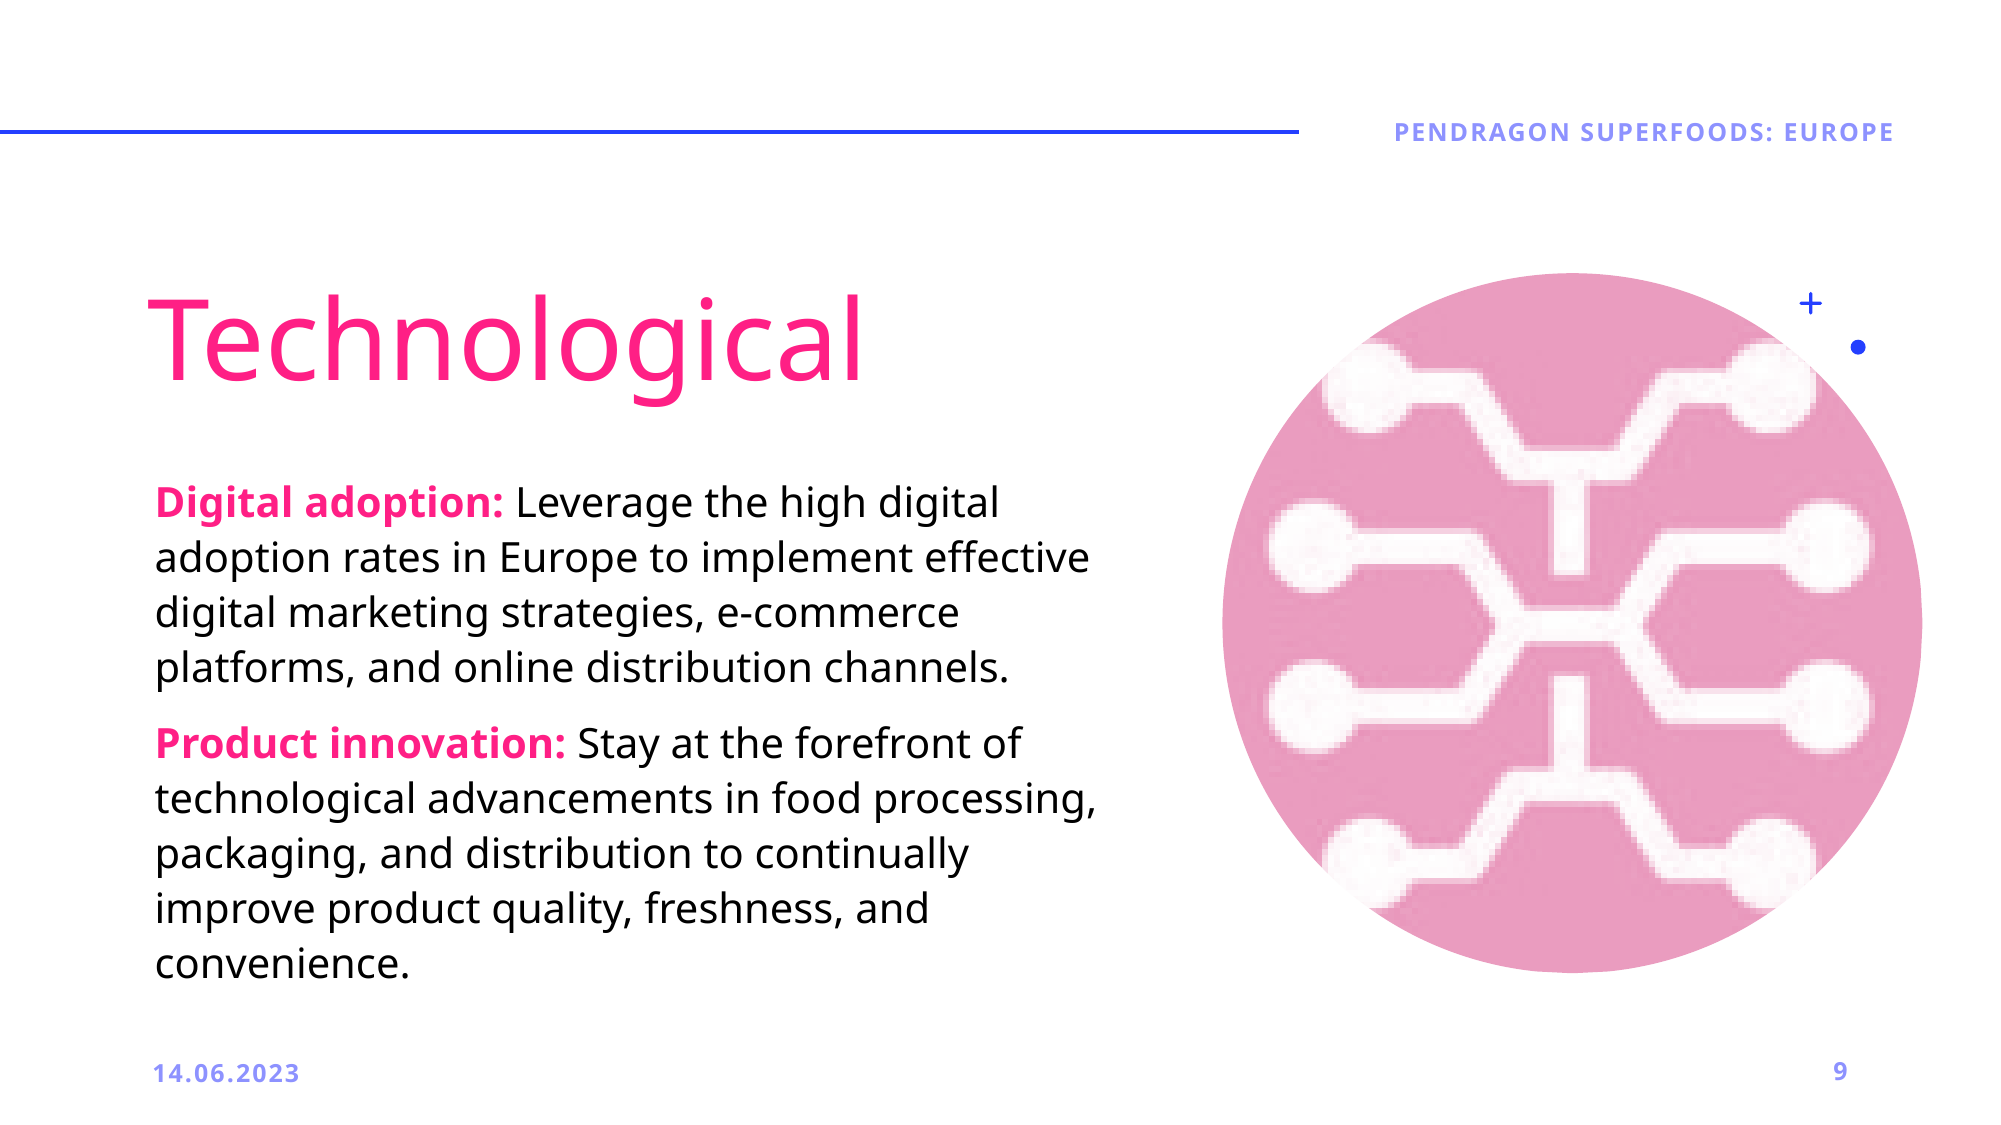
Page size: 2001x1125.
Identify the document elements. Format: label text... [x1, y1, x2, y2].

footer PENDRAGON SUPERFOODS: EUROPE [1306, 101, 1982, 162]
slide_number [137, 1042, 588, 1103]
picture [1222, 273, 1923, 974]
title Technological [131, 218, 1148, 413]
list Digital adoption: Leverage the high digital adoption rates in Europe to implement effective digital marketing strategies, e-commerce platforms, and online distribution channels. Product innovation: Stay at the forefront of technological advancements in food processing, packaging, and distribution to continually improve product quality, freshness, and convenience. [139, 463, 1155, 1013]
slide_number 9 [1412, 1042, 1863, 1103]
